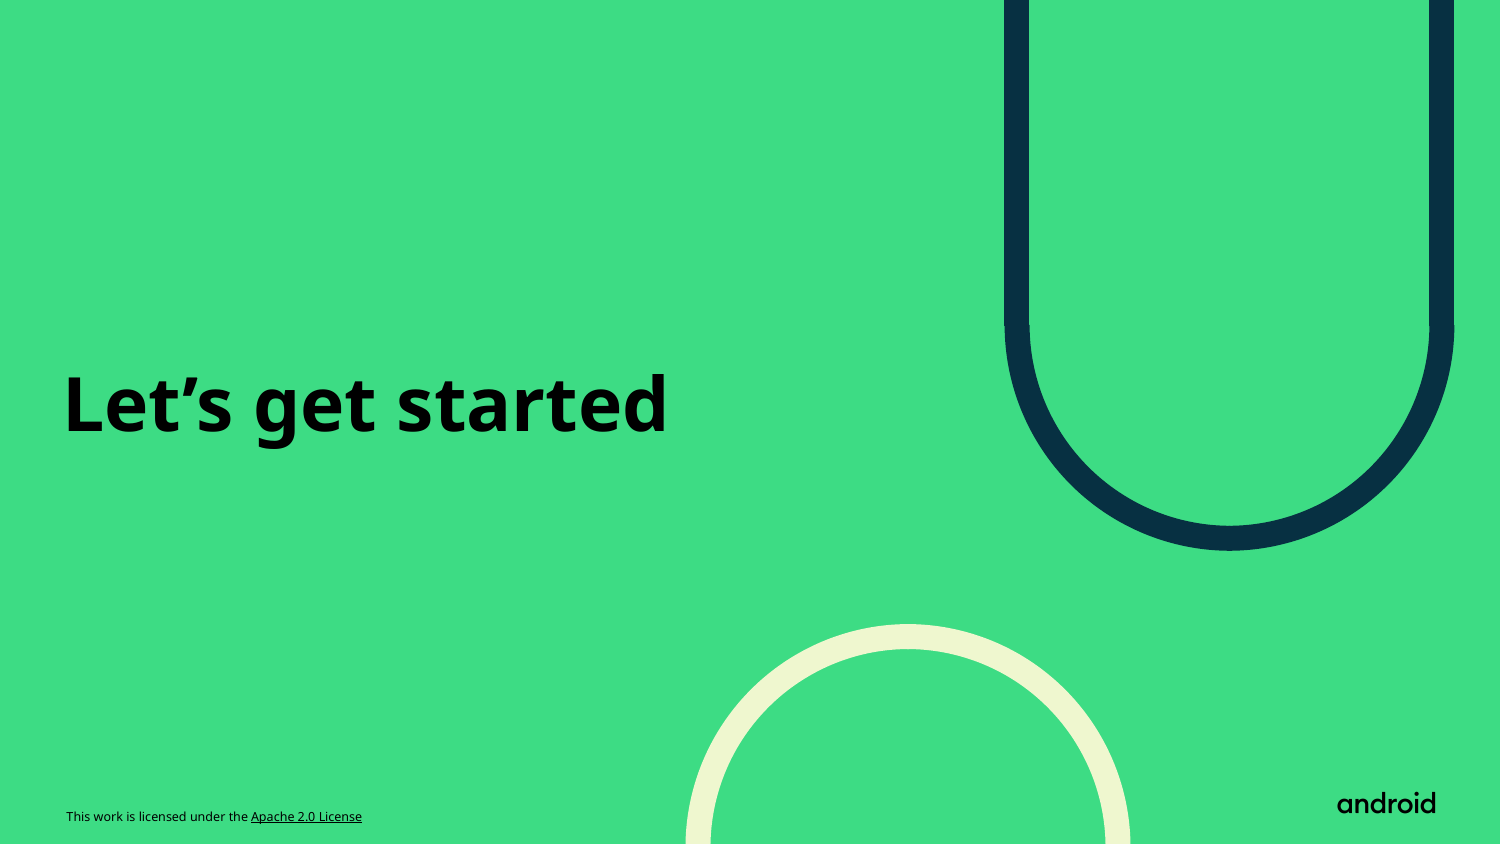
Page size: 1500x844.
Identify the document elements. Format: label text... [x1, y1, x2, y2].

picture [1334, 788, 1438, 817]
title Let’s get started [47, 337, 808, 467]
